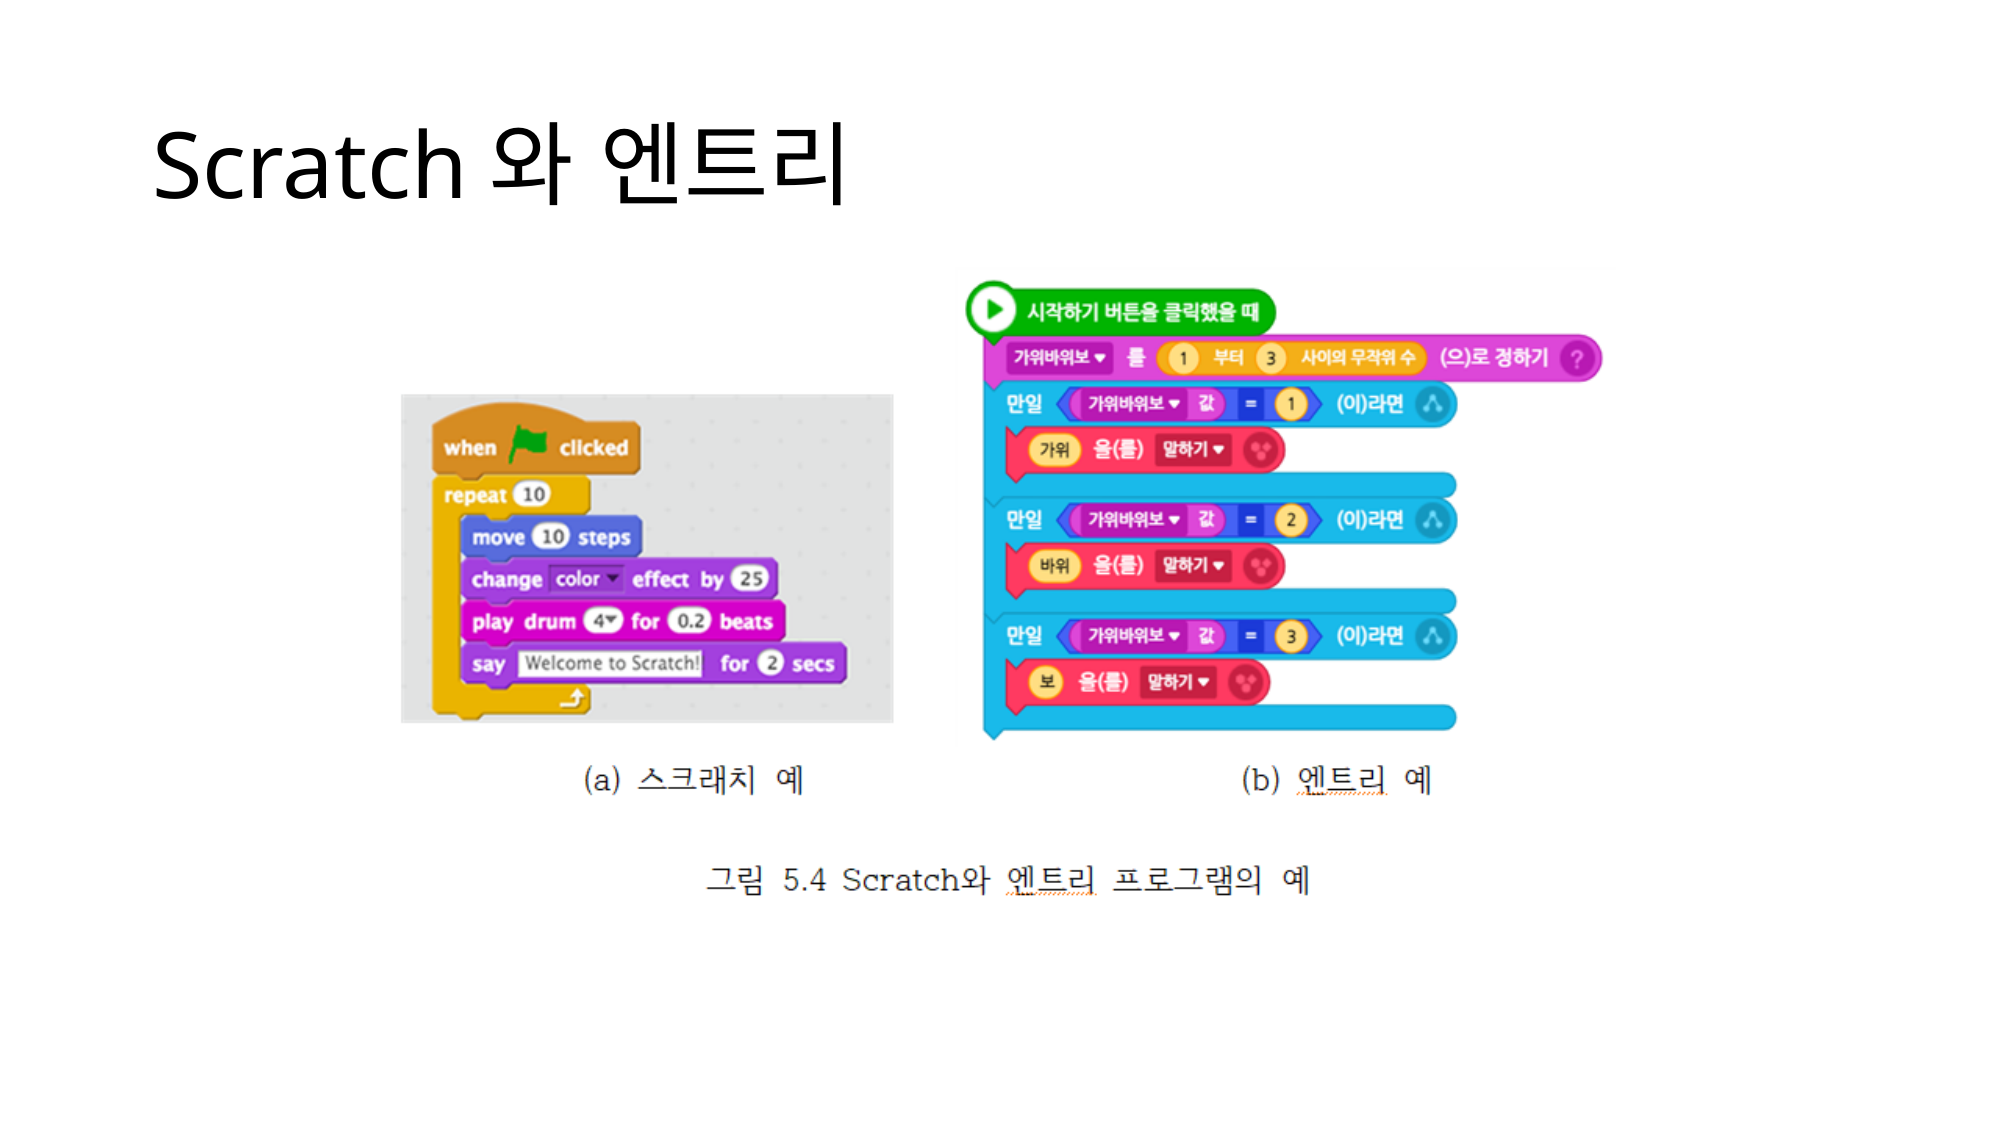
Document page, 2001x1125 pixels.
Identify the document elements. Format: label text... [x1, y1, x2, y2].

title Scratch와 엔트리 [137, 59, 1863, 278]
picture [377, 238, 1622, 908]
